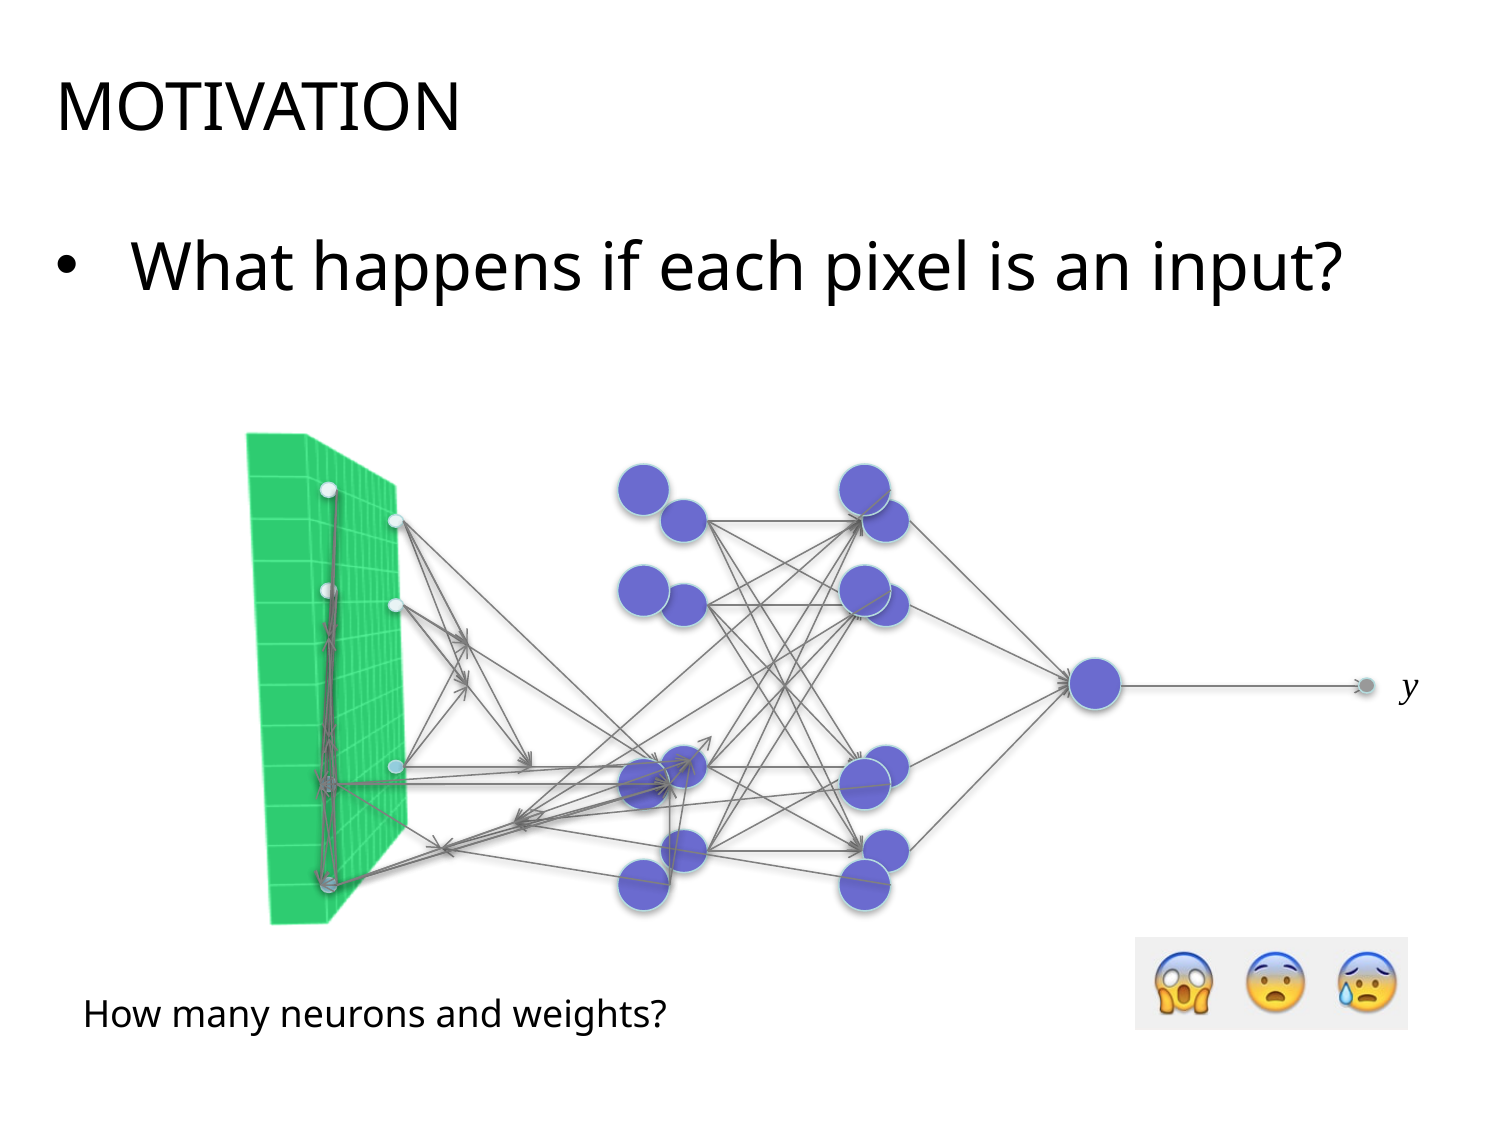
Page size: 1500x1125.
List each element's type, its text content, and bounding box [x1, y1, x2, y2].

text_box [669, 597, 839, 785]
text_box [624, 499, 662, 873]
text_box [617, 463, 671, 497]
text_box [336, 489, 618, 886]
picture [207, 417, 416, 938]
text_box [890, 489, 1070, 590]
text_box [846, 499, 885, 873]
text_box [890, 590, 1070, 683]
text_box [838, 463, 892, 497]
picture [1134, 937, 1409, 1030]
text_box [1357, 677, 1376, 694]
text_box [669, 489, 839, 588]
text_box y [1387, 652, 1434, 713]
text_box [840, 886, 890, 912]
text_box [1073, 499, 1121, 873]
text_box How many neurons and weights? [67, 982, 683, 1042]
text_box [890, 683, 1070, 886]
text_box MOTIVATION What happens if each pixel is an input? [40, 56, 1360, 312]
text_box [669, 792, 839, 886]
text_box [618, 887, 668, 912]
